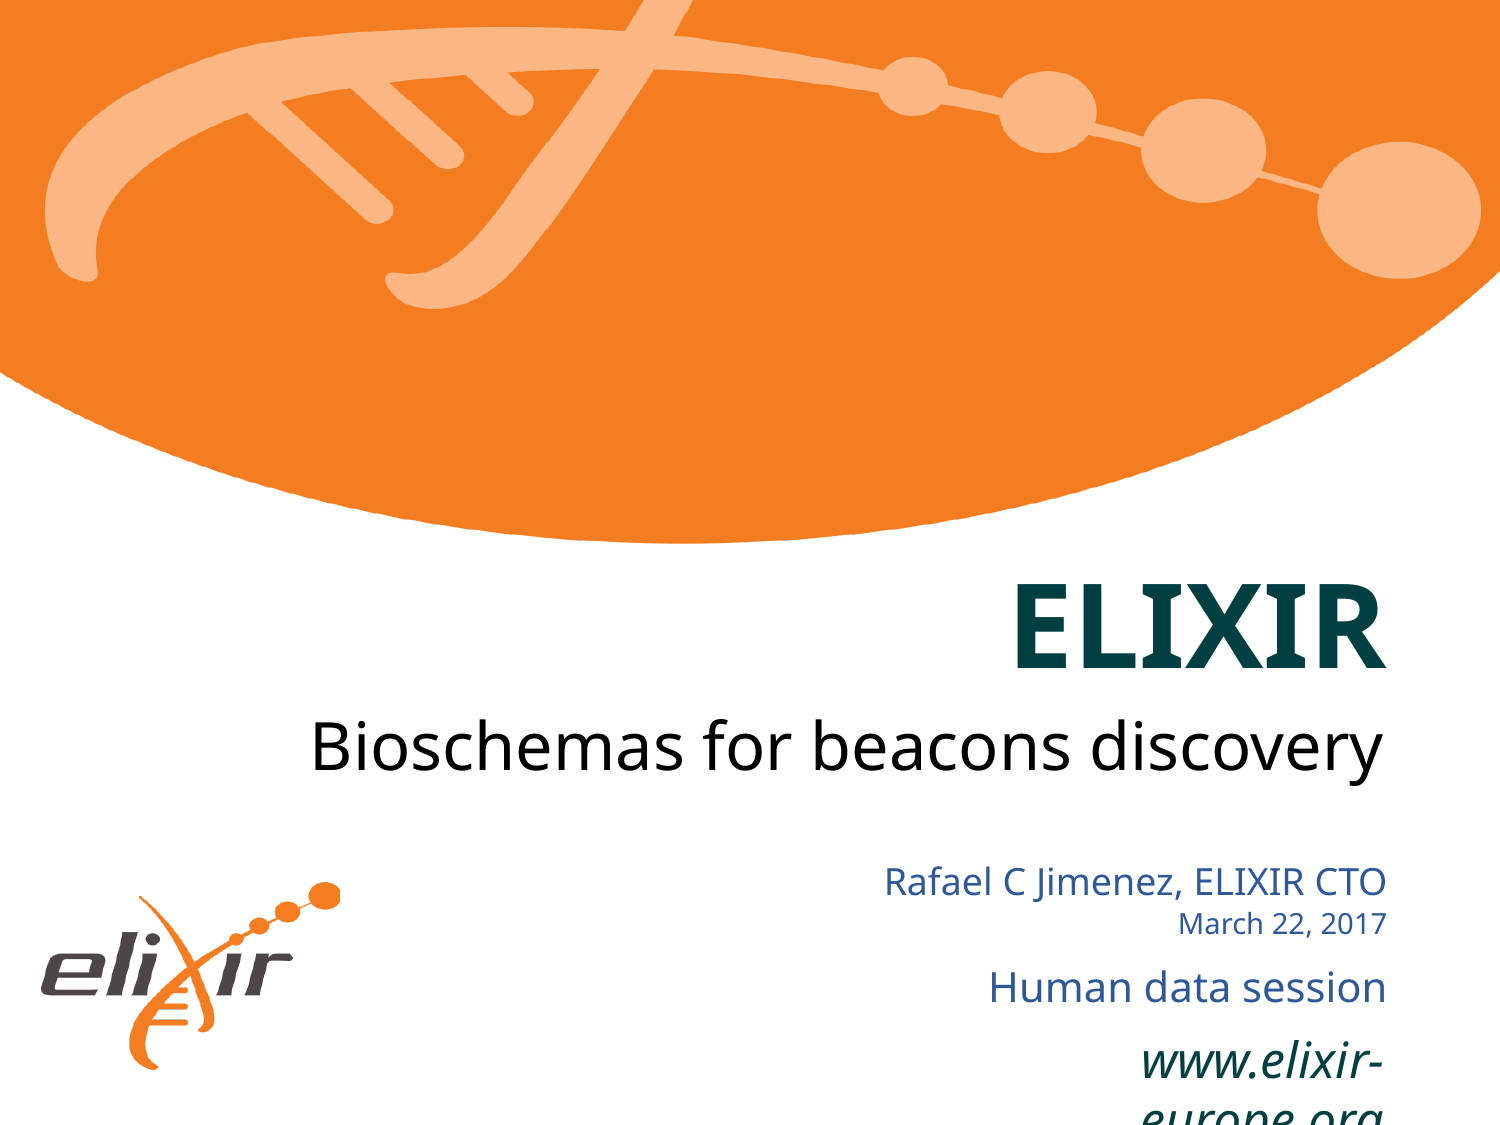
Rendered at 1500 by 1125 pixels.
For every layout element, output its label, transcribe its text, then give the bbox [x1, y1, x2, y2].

title ELIXIR [112, 550, 1388, 693]
list March 22, 2017 Human data session [218, 905, 1388, 1018]
list Rafael C Jimenez, ELIXIR CTO [832, 857, 1388, 905]
subtitle Bioschemas for beacons discovery [53, 704, 1386, 852]
